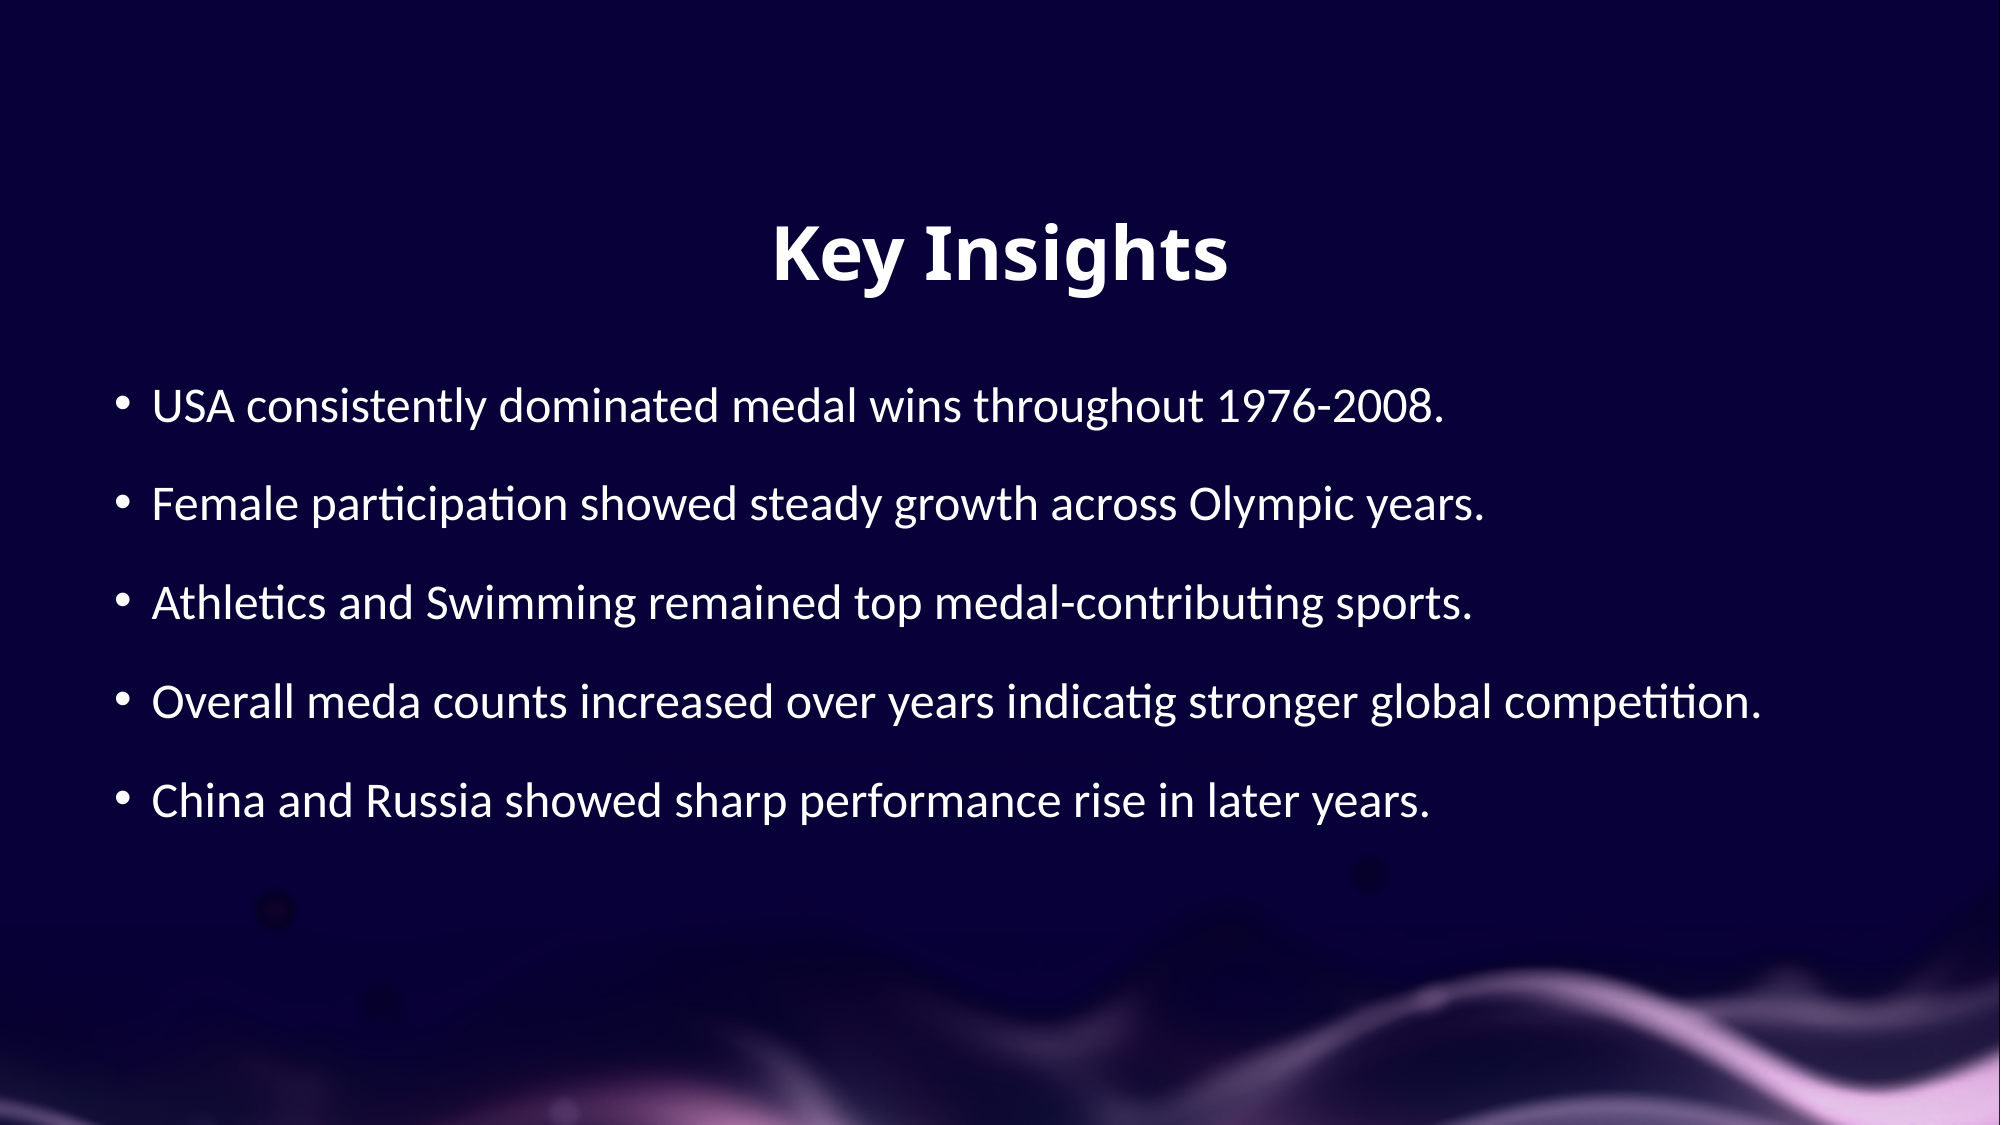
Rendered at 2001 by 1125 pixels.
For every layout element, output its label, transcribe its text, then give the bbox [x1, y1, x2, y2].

title Key Insights [114, 59, 1886, 296]
list USA consistently dominated medal wins throughout 1976-2008. Female participation showed steady growth across Olympic years. Athletics and Swimming remained top medal-contributing sports. Overall meda counts increased over years indicatig stronger global competition. China and Russia showed sharp performance rise in later years. [114, 354, 1886, 1013]
